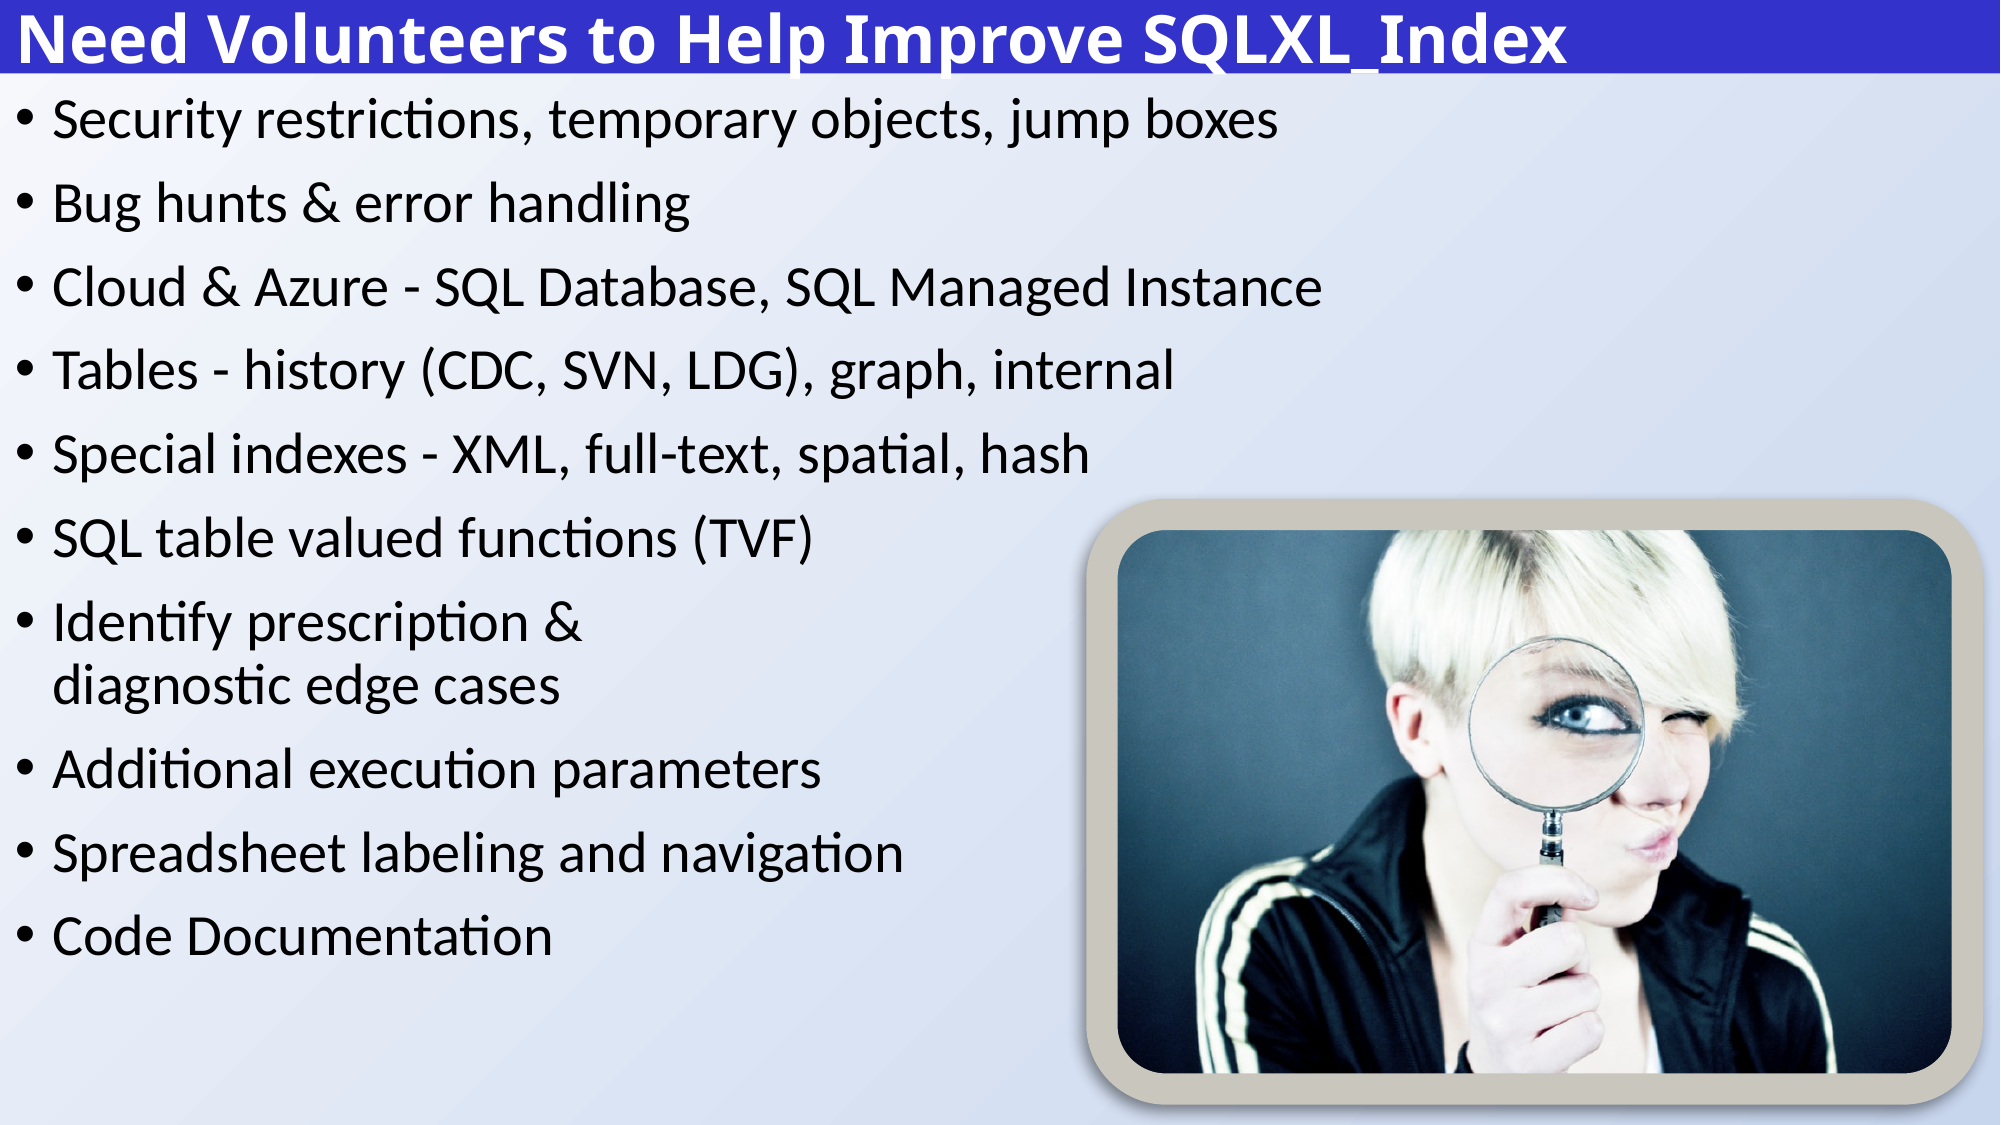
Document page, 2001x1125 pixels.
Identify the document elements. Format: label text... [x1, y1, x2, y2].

title Need Volunteers to Help Improve SQLXL_Index [0, 0, 2000, 74]
list Security restrictions, temporary objects, jump boxes Bug hunts & error handling Cloud & Azure - SQL Database, SQL Managed Instance Tables - history (CDC, SVN, LDG), graph, internal Special indexes - XML, full-text, spatial, hash SQL table valued functions (TVF) Identify prescription & diagnostic edge cases Additional execution parameters Spreadsheet labeling and navigation Code Documentation [0, 74, 2000, 1125]
picture [1101, 514, 1968, 1090]
